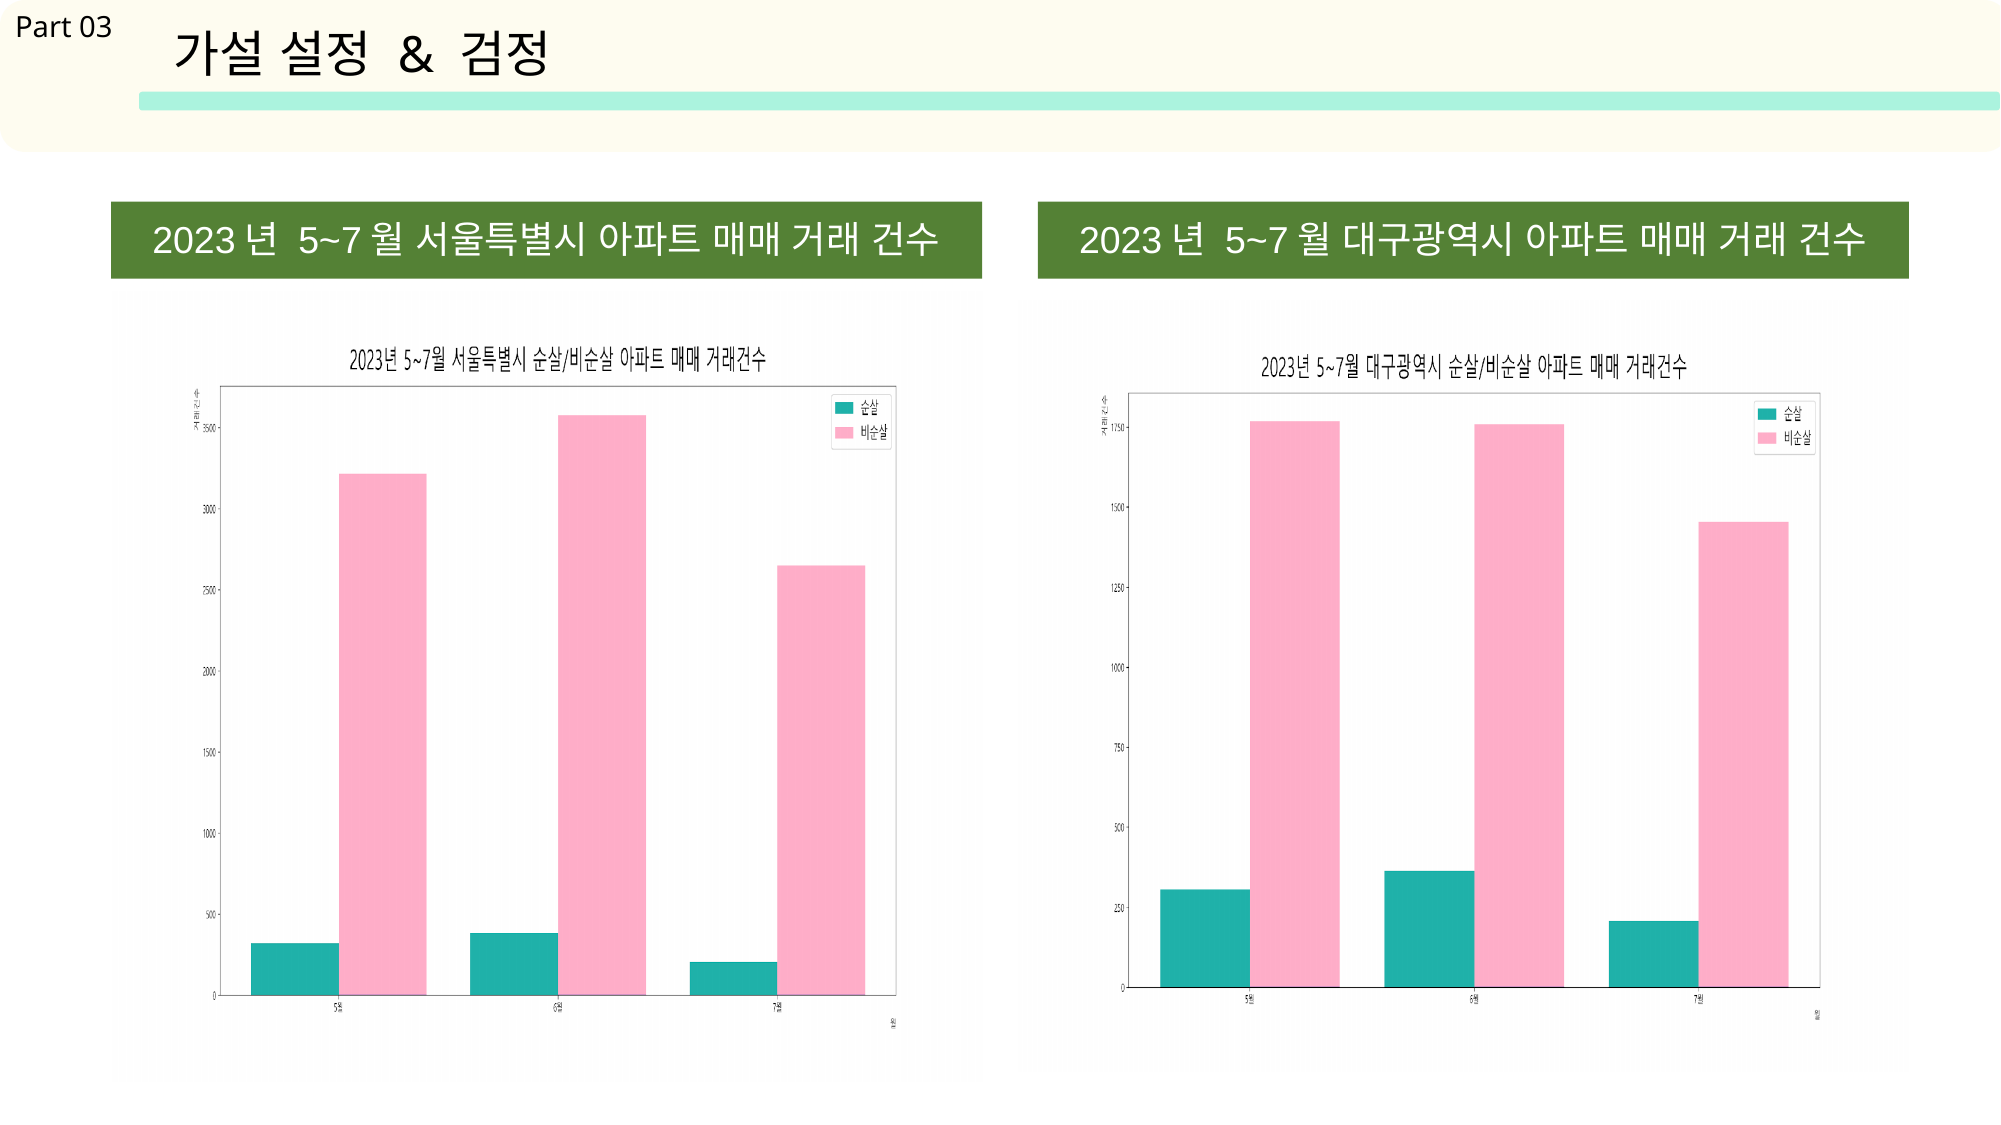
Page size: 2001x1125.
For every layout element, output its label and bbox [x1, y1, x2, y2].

picture [1017, 300, 1910, 1073]
text_box [110, 201, 983, 279]
text_box [1037, 201, 1910, 279]
picture [110, 290, 983, 1082]
